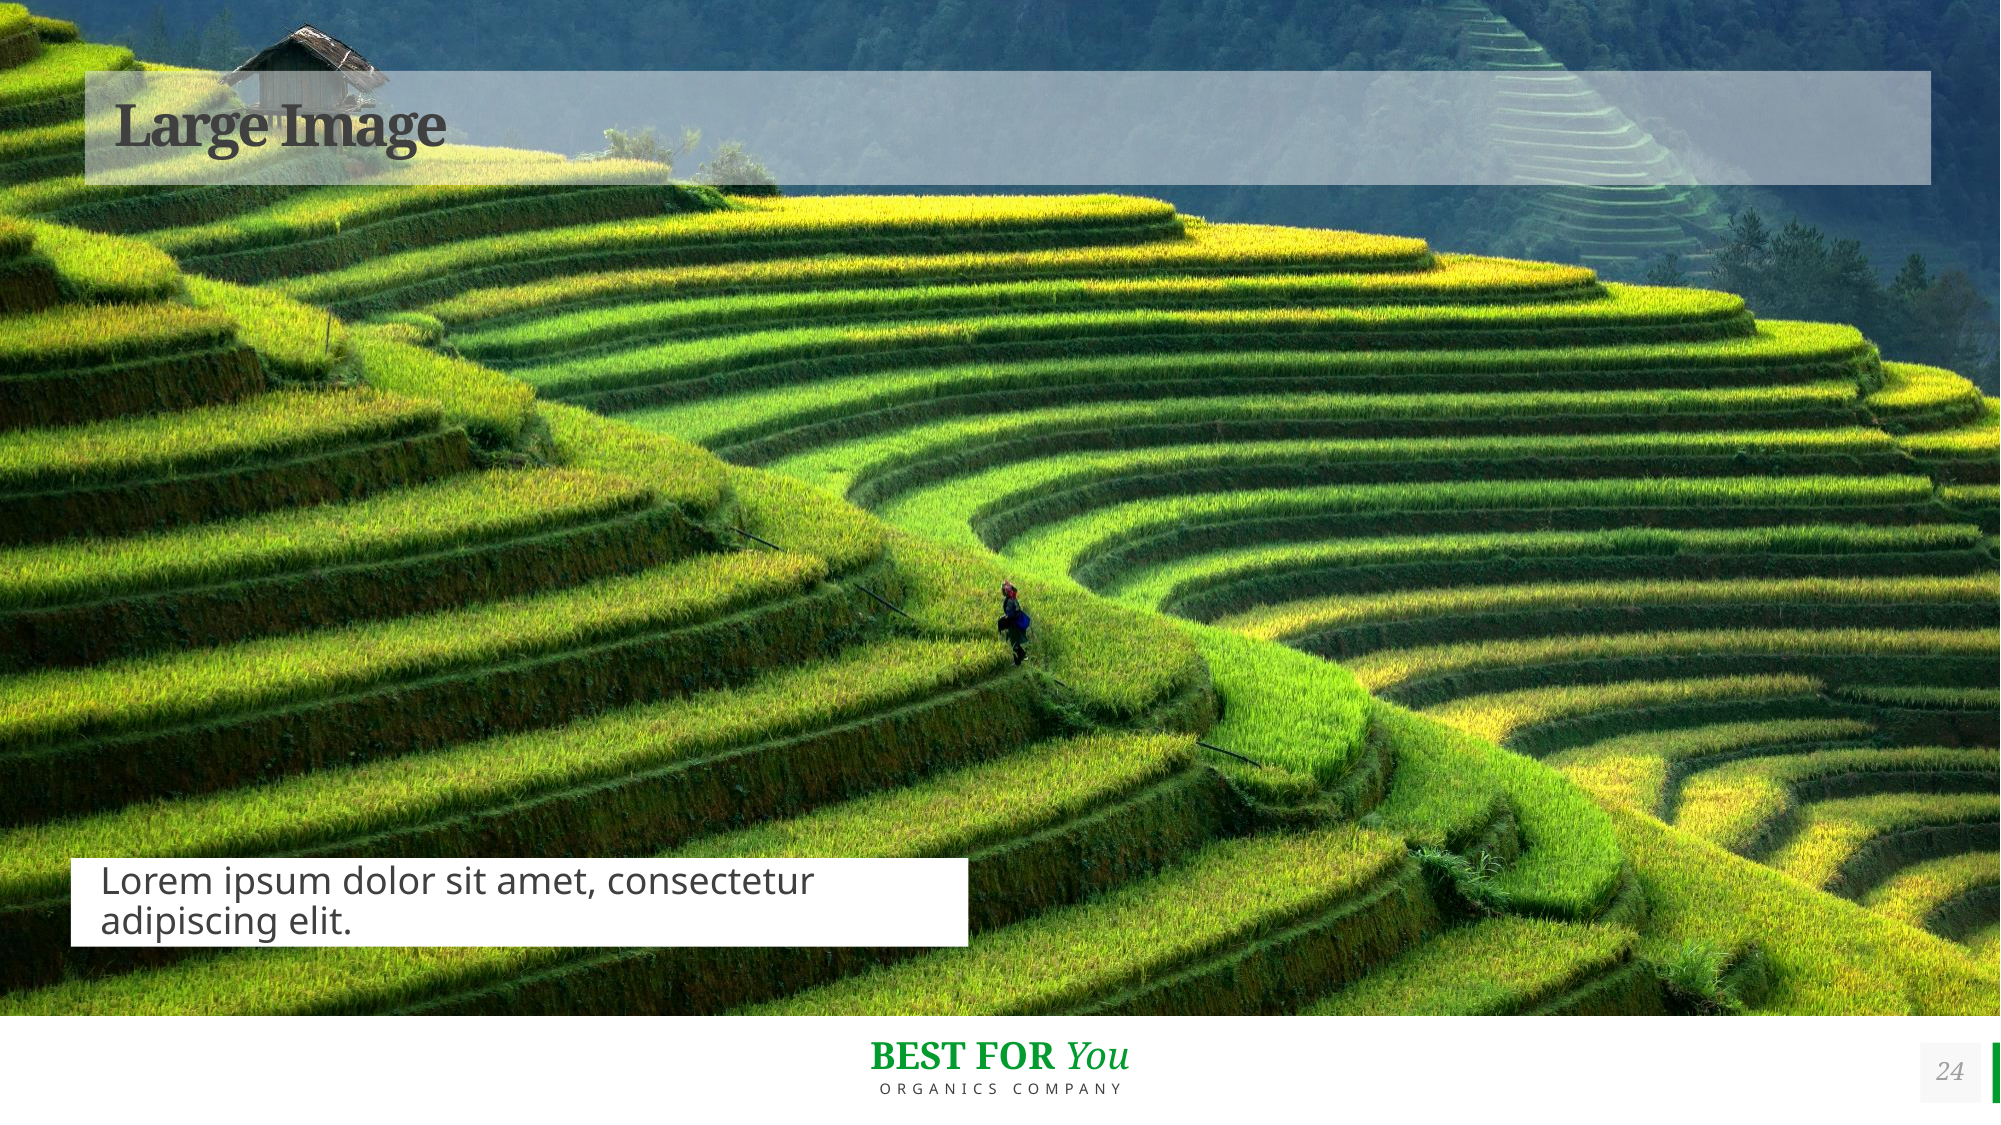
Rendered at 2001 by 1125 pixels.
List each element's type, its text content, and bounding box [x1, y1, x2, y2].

slide_number 24 [1920, 1042, 1982, 1103]
picture [0, 0, 2000, 1016]
